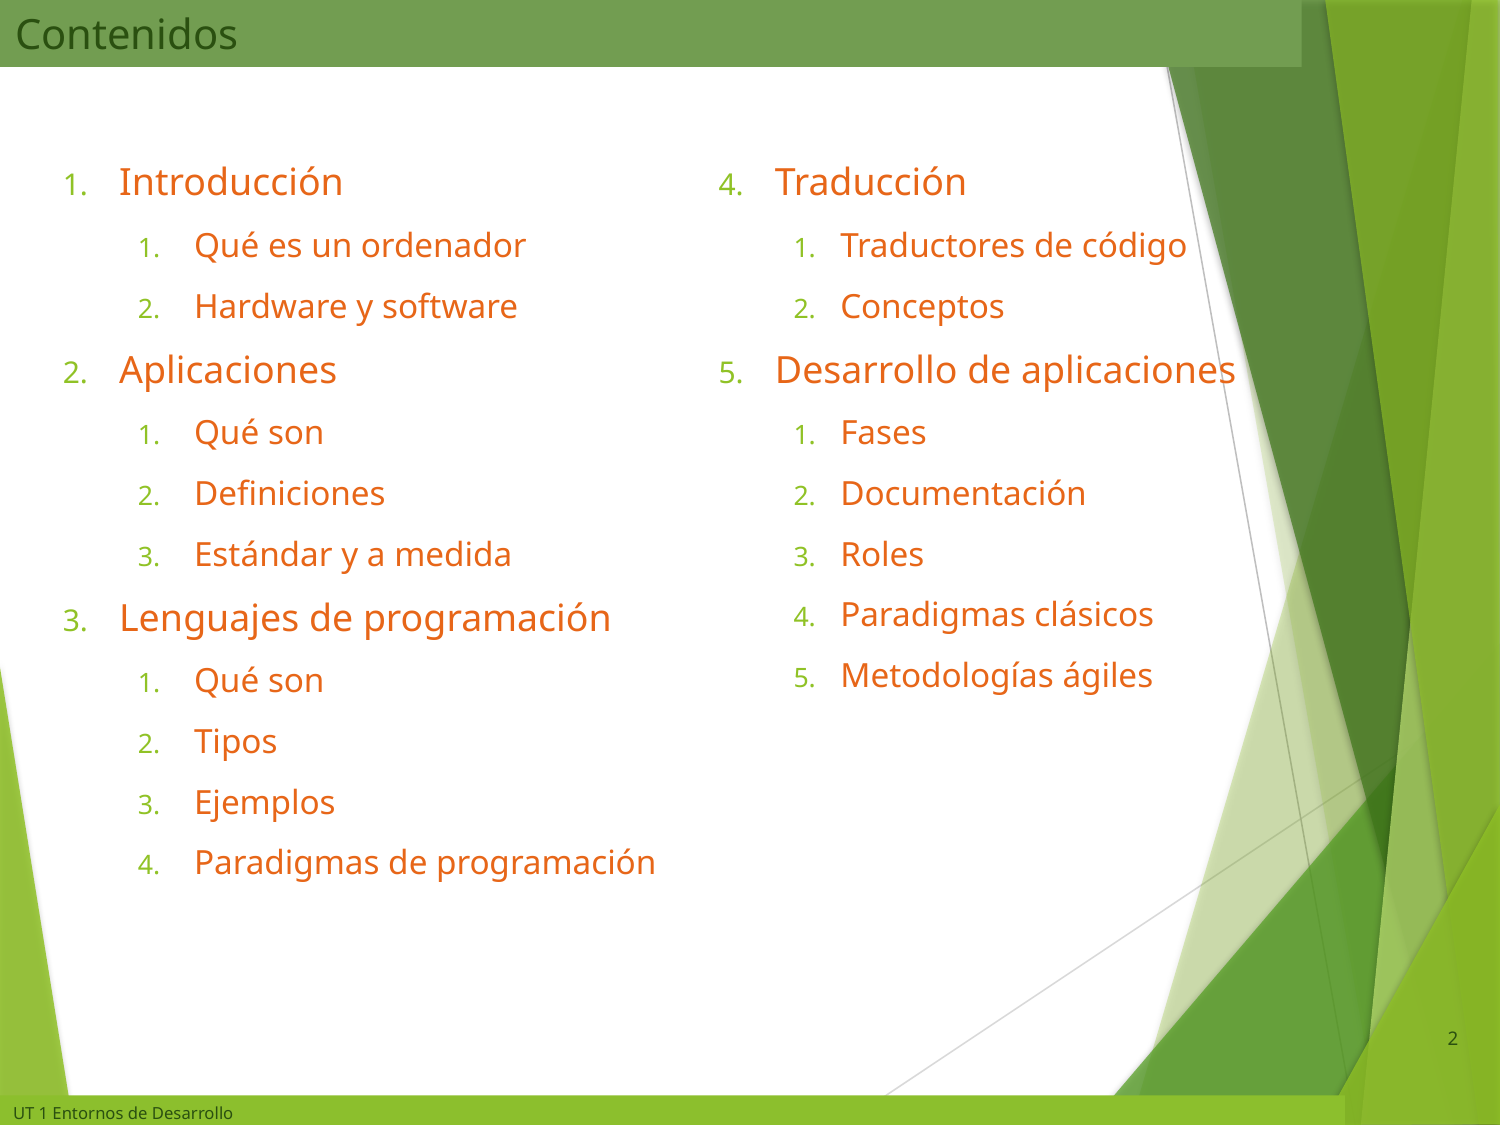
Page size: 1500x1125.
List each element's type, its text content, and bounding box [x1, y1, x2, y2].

title Contenidos [0, 0, 1302, 67]
slide_number 2 [1389, 1009, 1474, 1070]
text_box Introducción Qué es un ordenador Hardware y software Aplicaciones Qué son Definiciones Estándar y a medida Lenguajes de programación Qué son Tipos Ejemplos Paradigmas de programación Traducción Traductores de código Conceptos Desarrollo de aplicaciones Fases Documentación Roles Paradigmas clásicos Metodologías ágiles [47, 150, 1390, 945]
